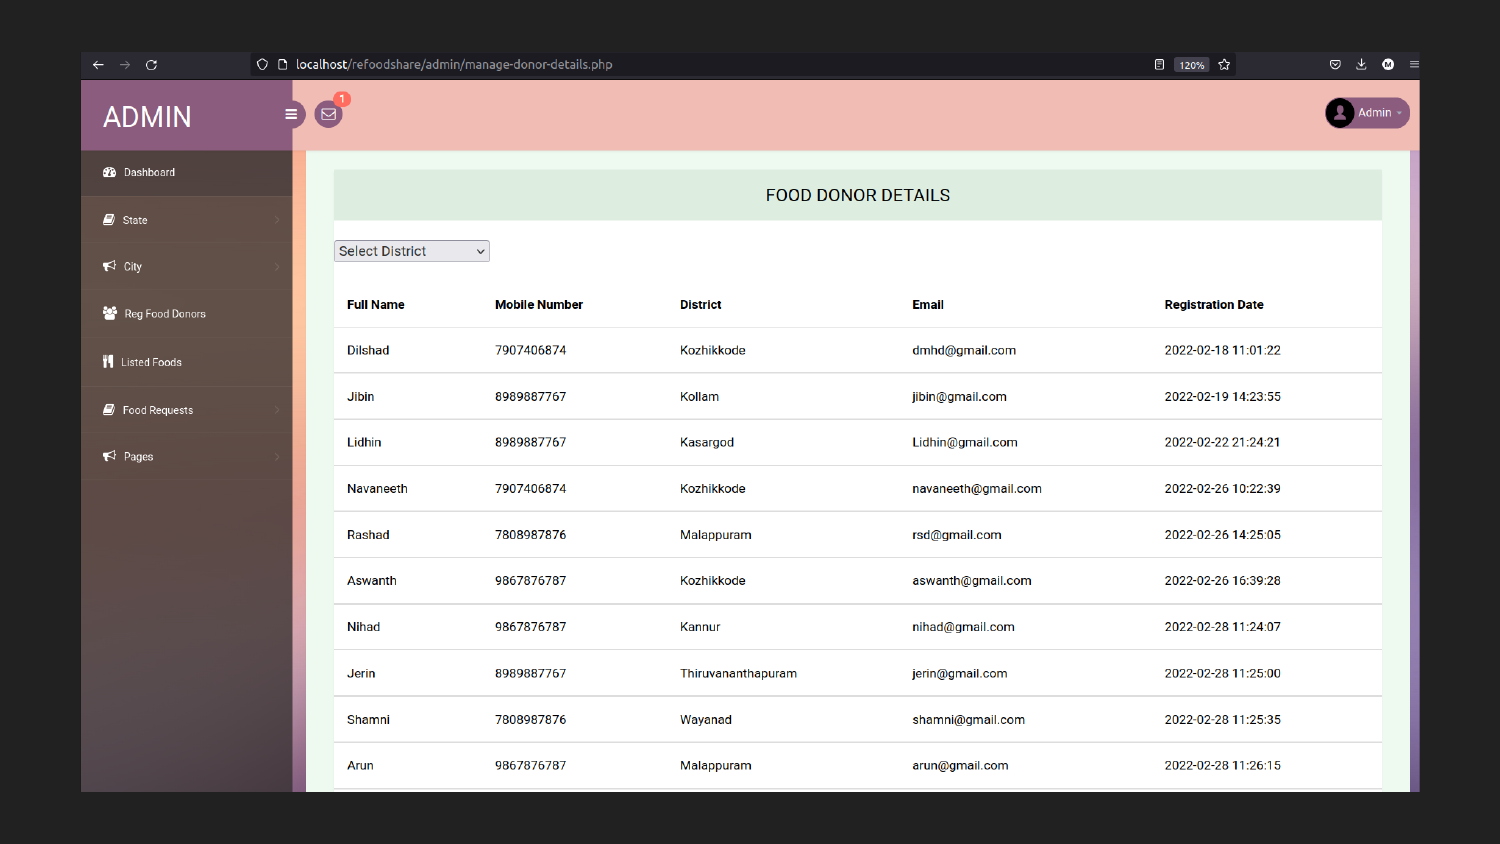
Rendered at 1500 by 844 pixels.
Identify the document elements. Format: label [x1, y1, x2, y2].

picture [79, 52, 1420, 792]
